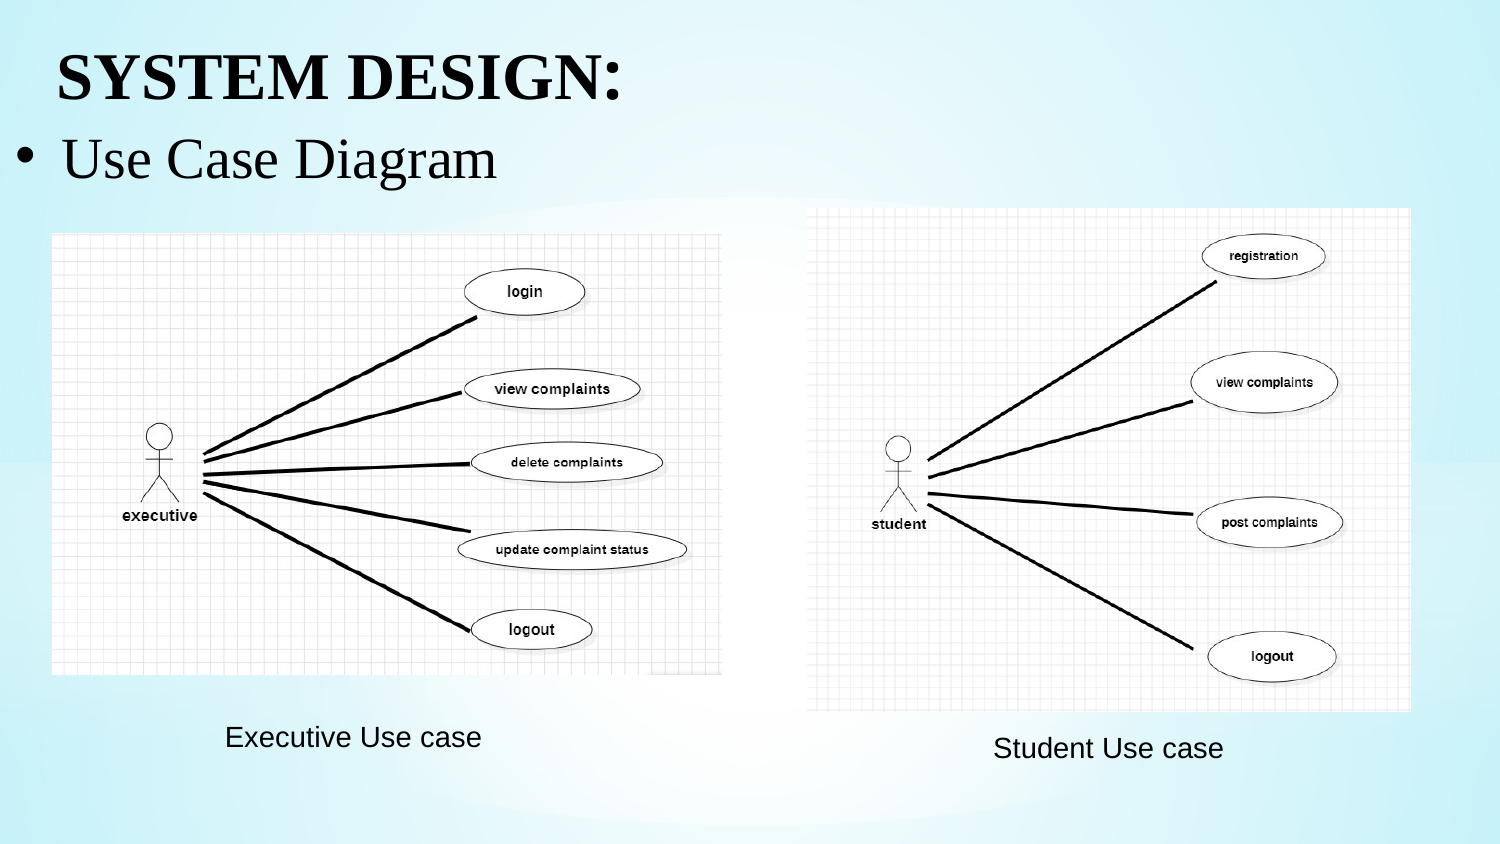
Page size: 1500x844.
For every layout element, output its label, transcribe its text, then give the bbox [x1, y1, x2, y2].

text_box Use Case Diagram [0, 112, 1483, 198]
picture [806, 208, 1412, 712]
text_box Executive Use case [210, 711, 498, 761]
picture [52, 233, 722, 675]
text_box SYSTEM DESIGN: [41, 25, 843, 112]
text_box Student Use case [978, 721, 1240, 772]
